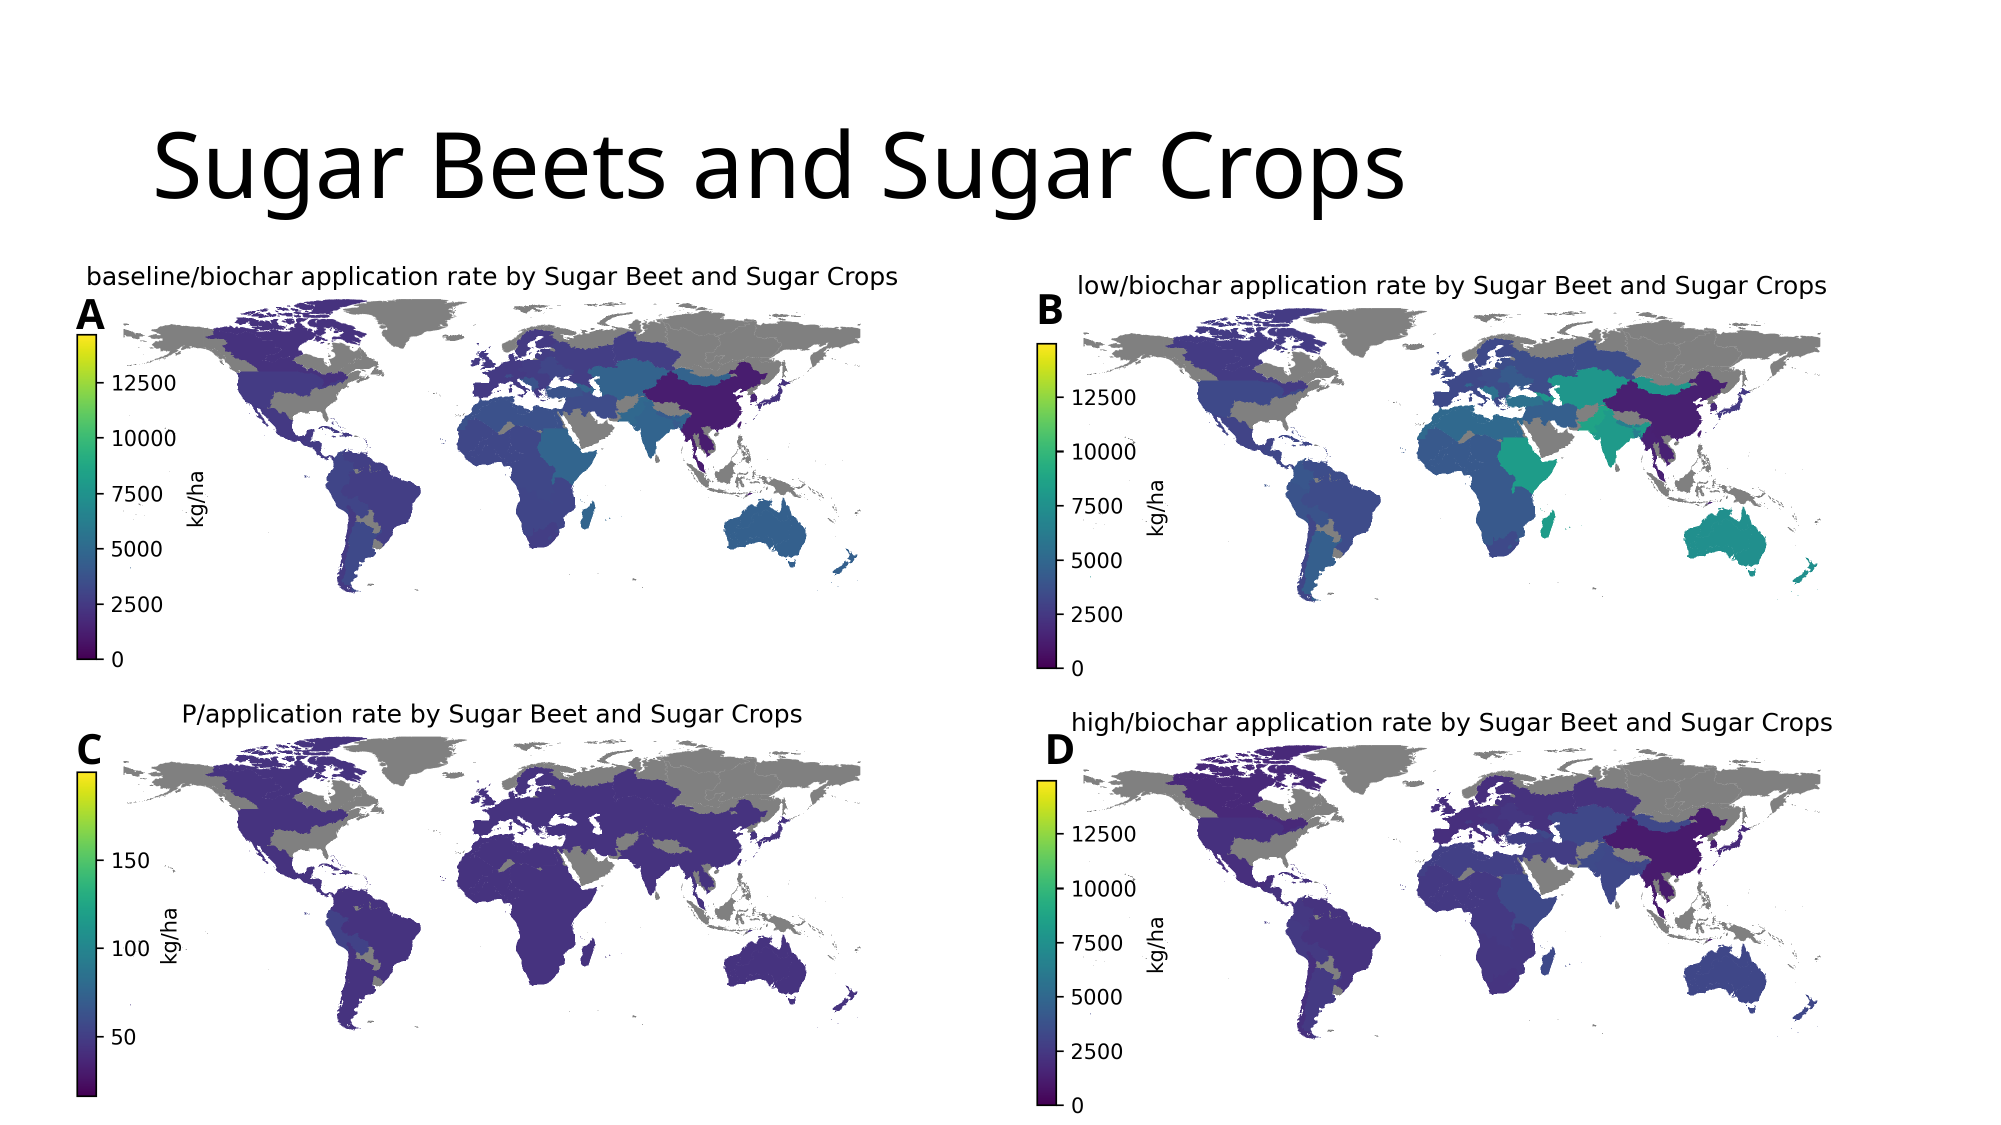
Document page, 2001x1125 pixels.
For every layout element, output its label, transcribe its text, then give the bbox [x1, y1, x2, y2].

title Sugar Beets and Sugar Crops [137, 59, 1863, 263]
picture [0, 263, 1921, 1125]
